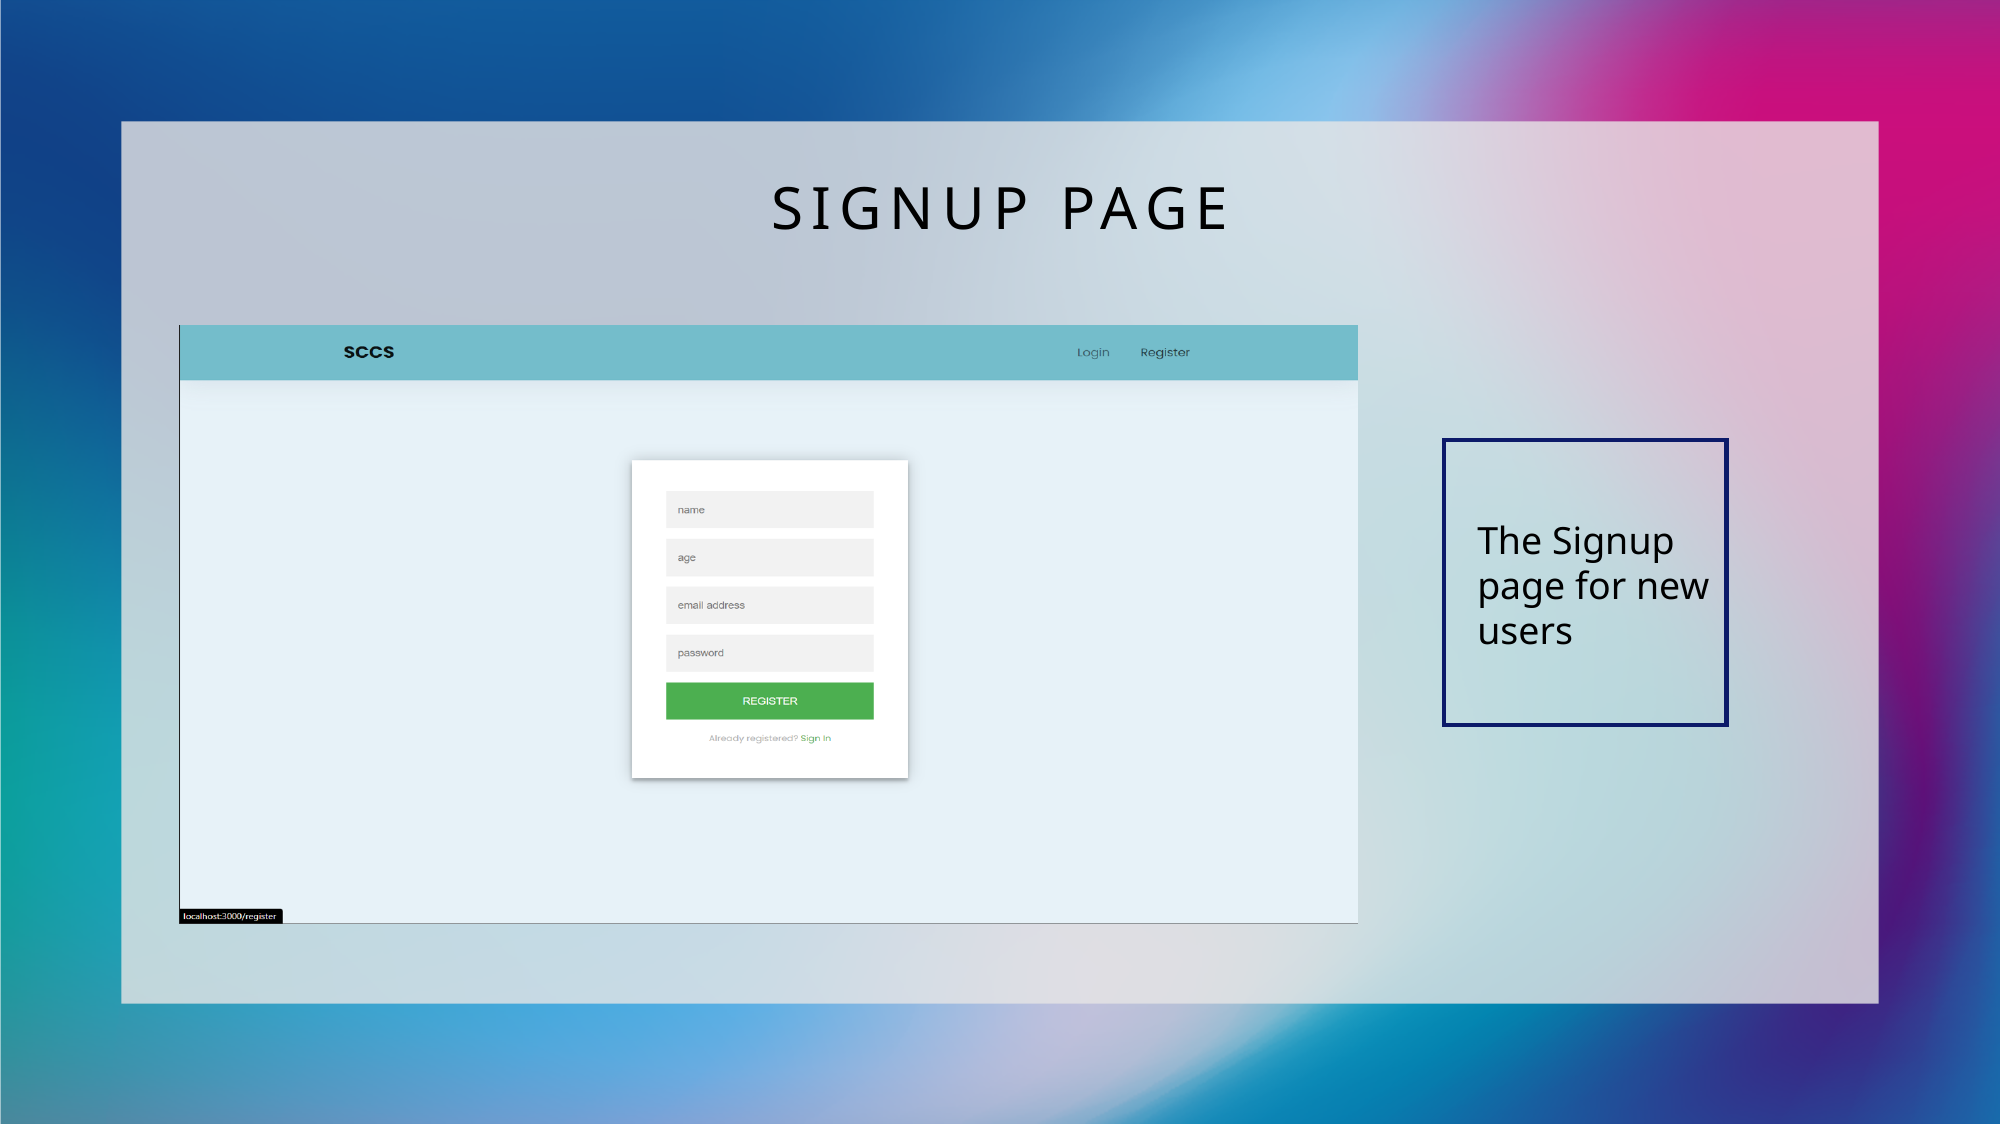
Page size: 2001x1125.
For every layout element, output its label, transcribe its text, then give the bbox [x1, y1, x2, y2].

text_box The Signup page for new users [1462, 509, 1733, 660]
picture [0, 0, 2000, 1125]
title Signup page [402, 146, 1598, 251]
picture [179, 325, 1358, 924]
